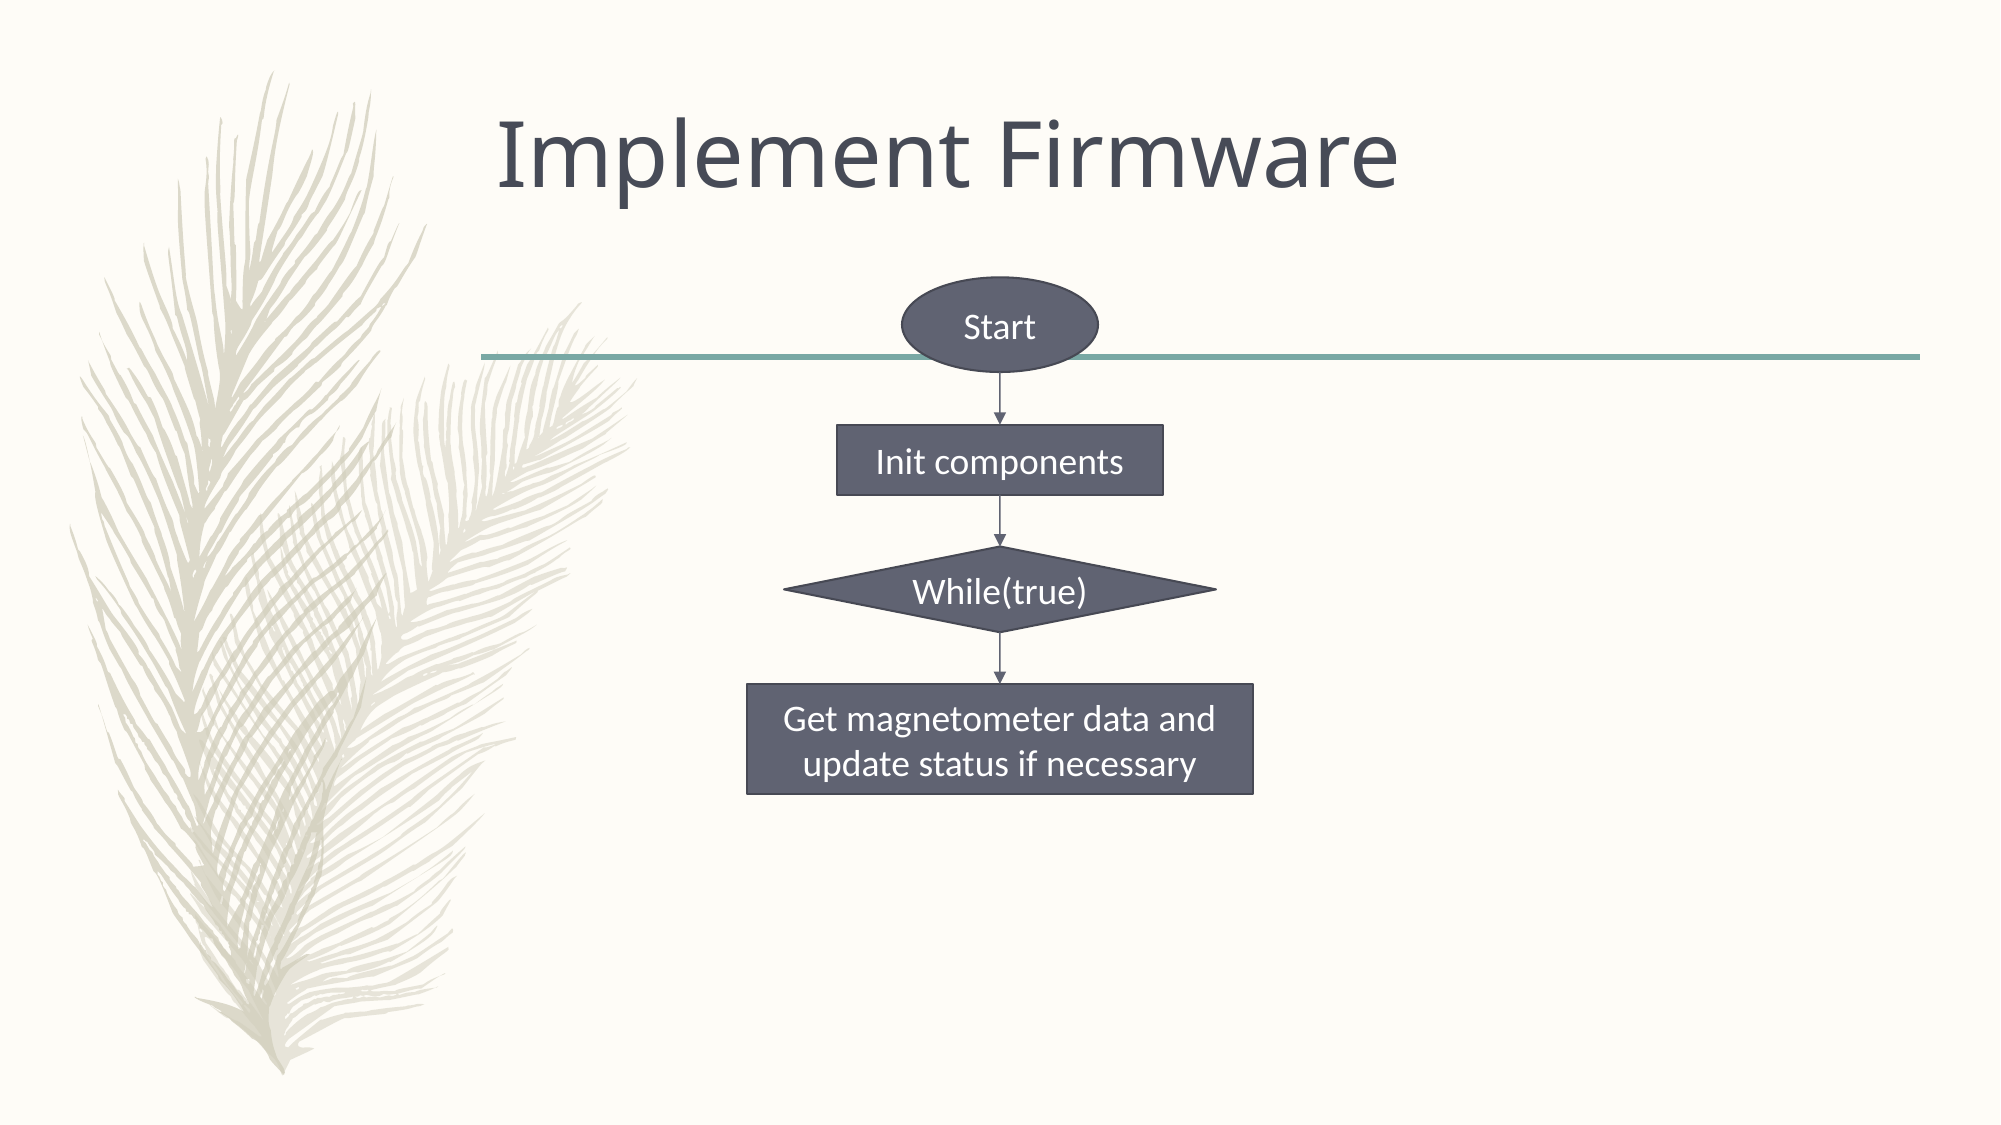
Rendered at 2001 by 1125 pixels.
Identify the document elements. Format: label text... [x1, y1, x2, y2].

text_box Start [900, 276, 1100, 374]
title Implement Firmware [481, 93, 1920, 350]
text_box While(true) [782, 545, 1218, 634]
text_box Init components [836, 424, 1164, 496]
text_box Get magnetometer data and update status if necessary [746, 683, 1254, 795]
